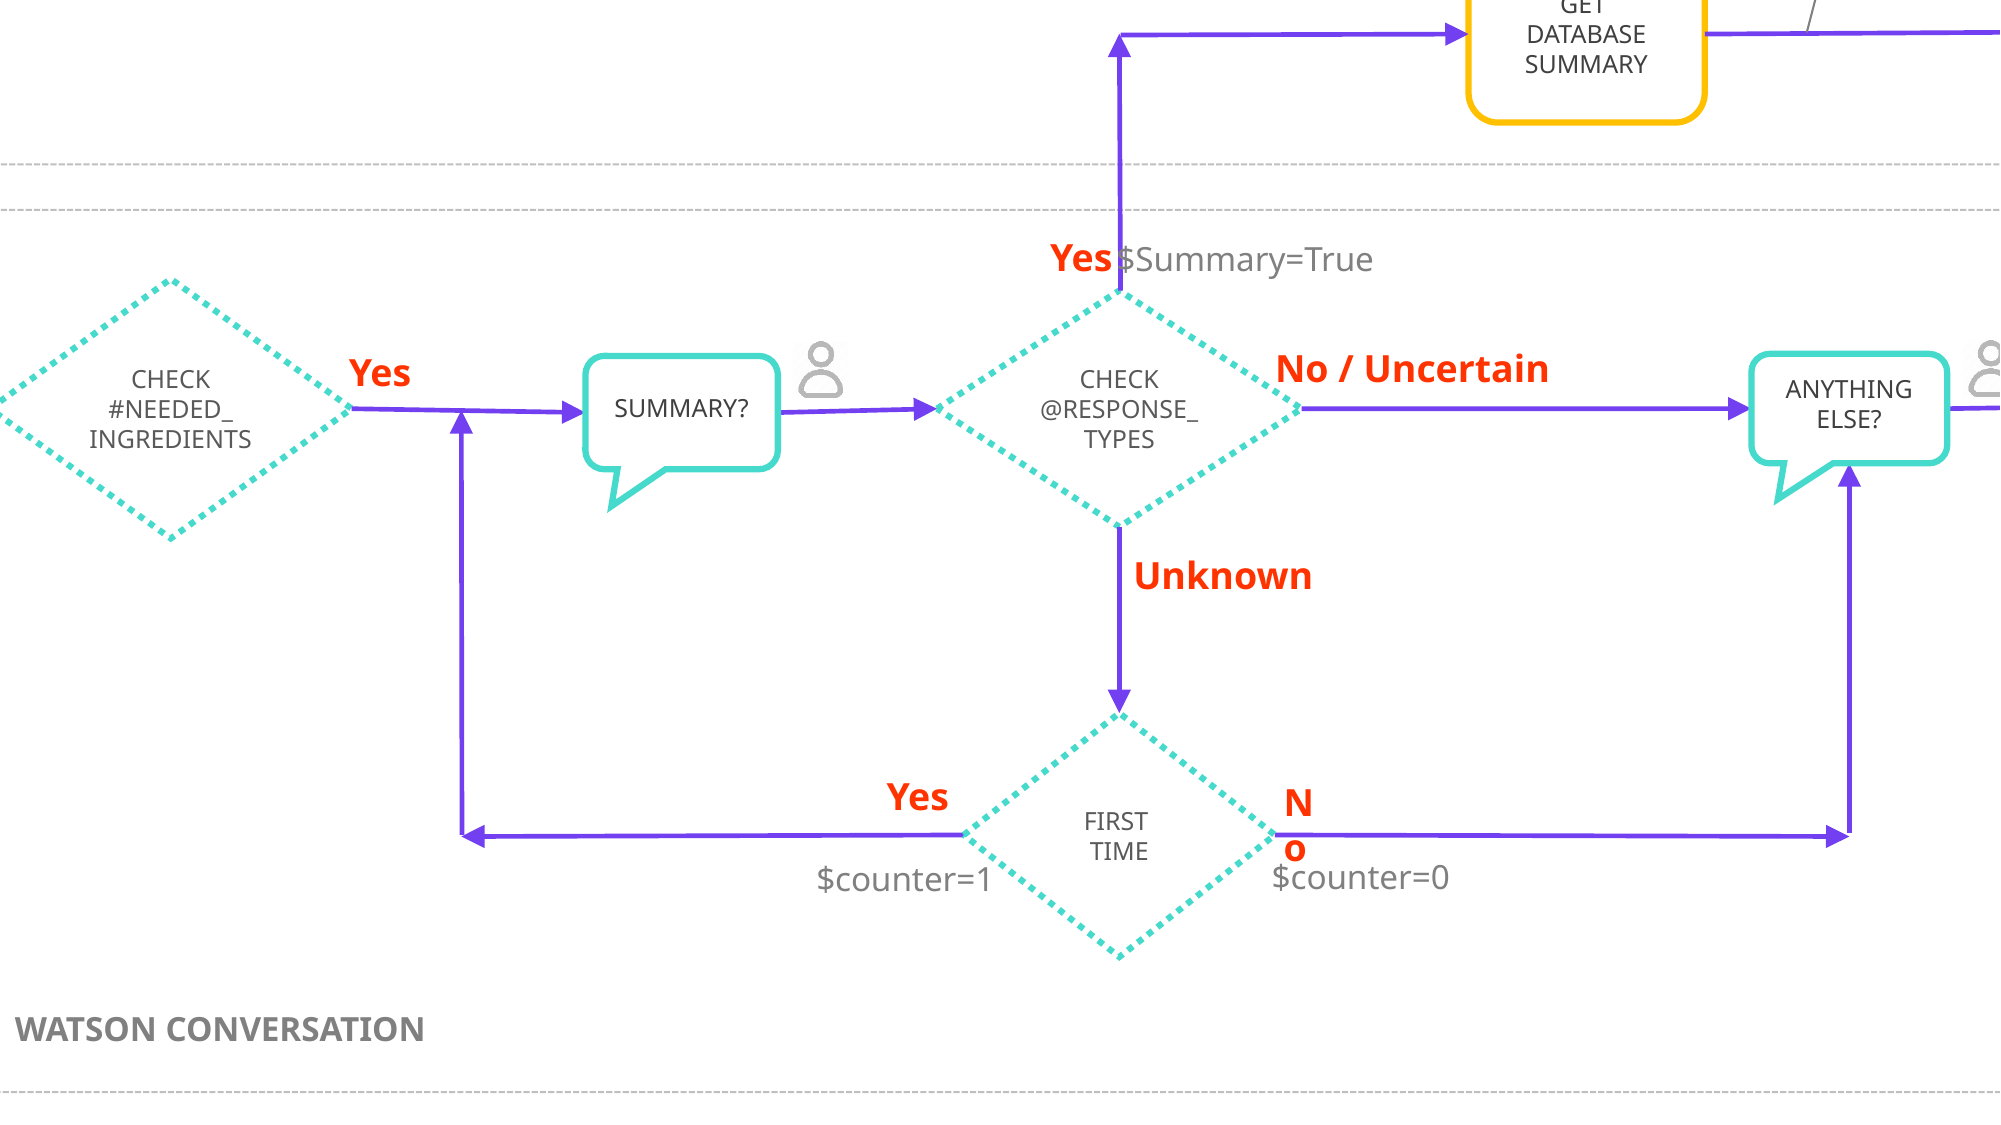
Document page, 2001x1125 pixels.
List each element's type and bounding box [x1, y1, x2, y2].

text_box [0, 0, 2000, 1125]
